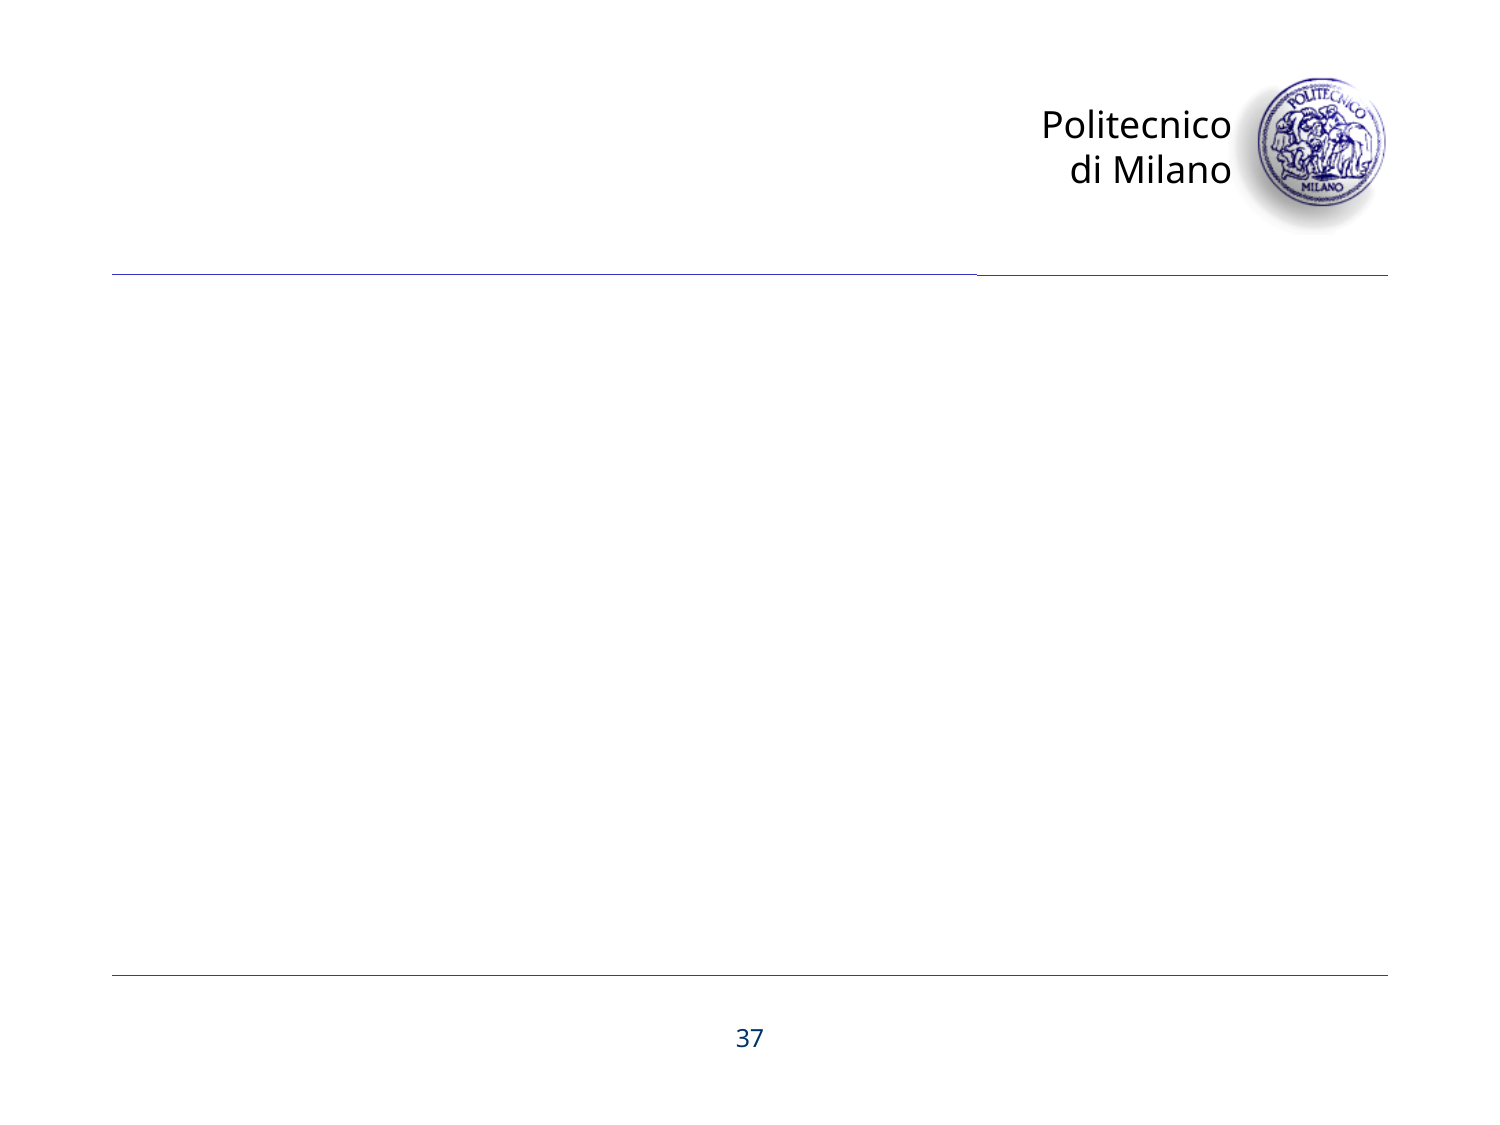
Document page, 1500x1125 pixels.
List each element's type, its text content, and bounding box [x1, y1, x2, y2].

slide_number 37 [574, 1014, 926, 1077]
picture [1228, 65, 1416, 235]
